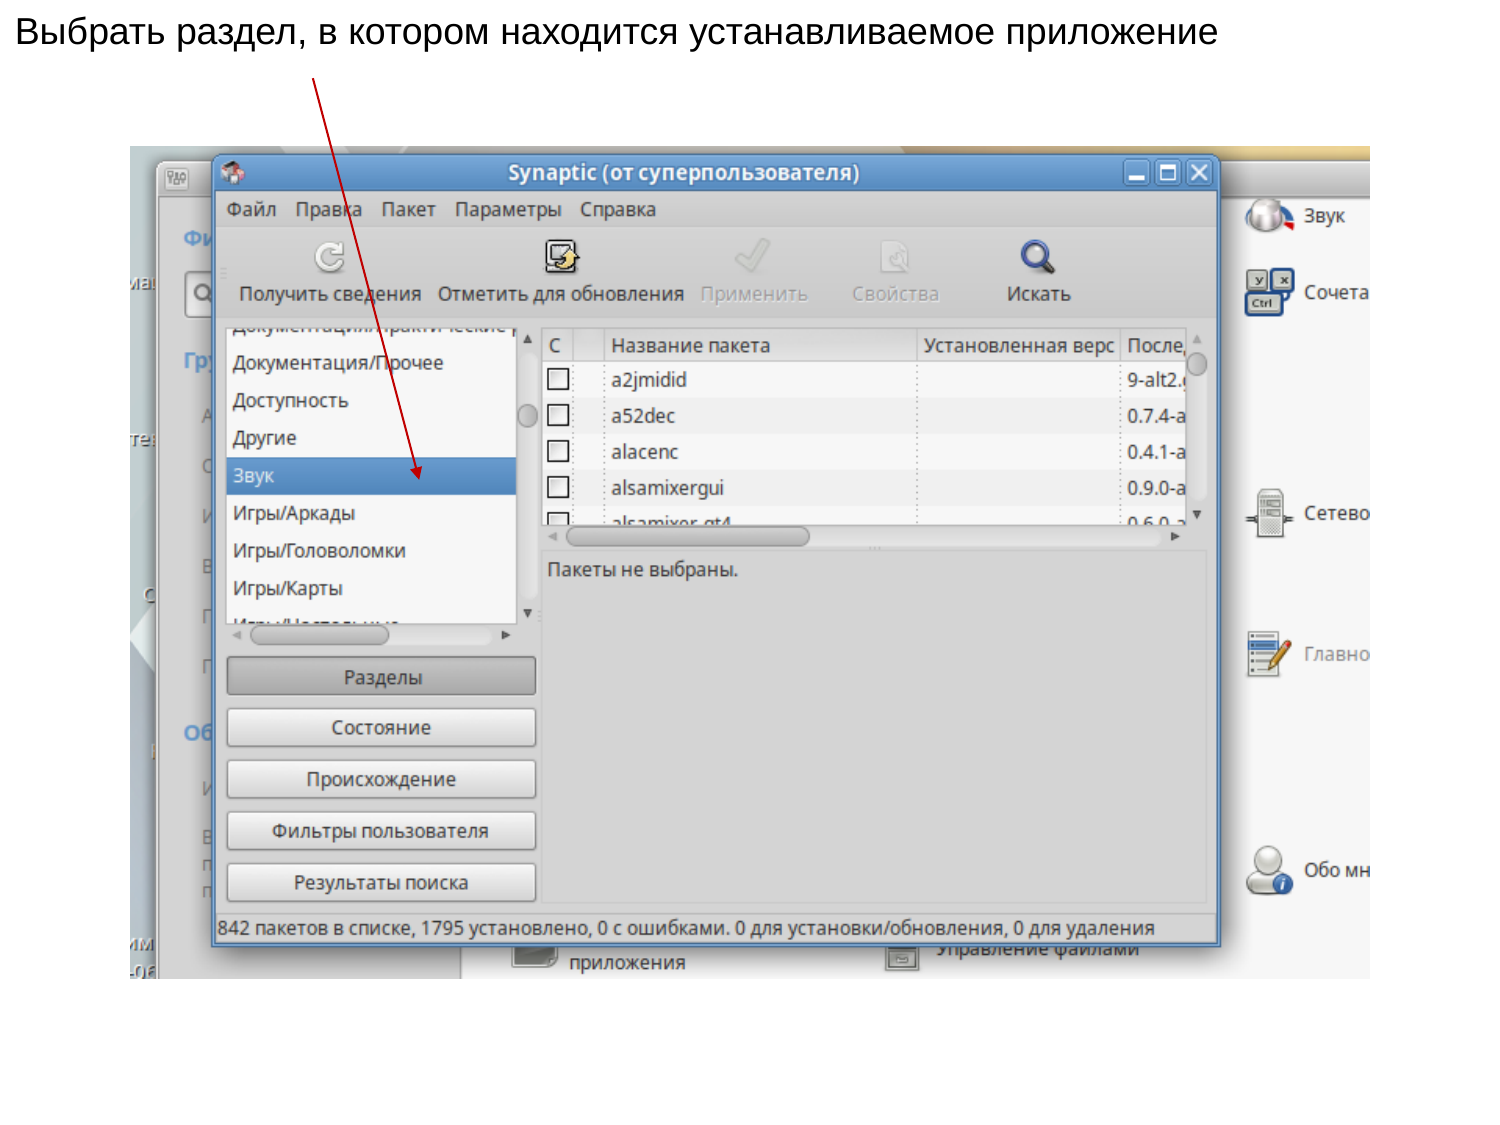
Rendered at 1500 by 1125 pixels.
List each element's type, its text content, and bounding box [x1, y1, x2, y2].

text_box Выбрать раздел, в котором находится устанавливаемое приложение [0, 0, 1497, 60]
picture [130, 146, 1370, 979]
